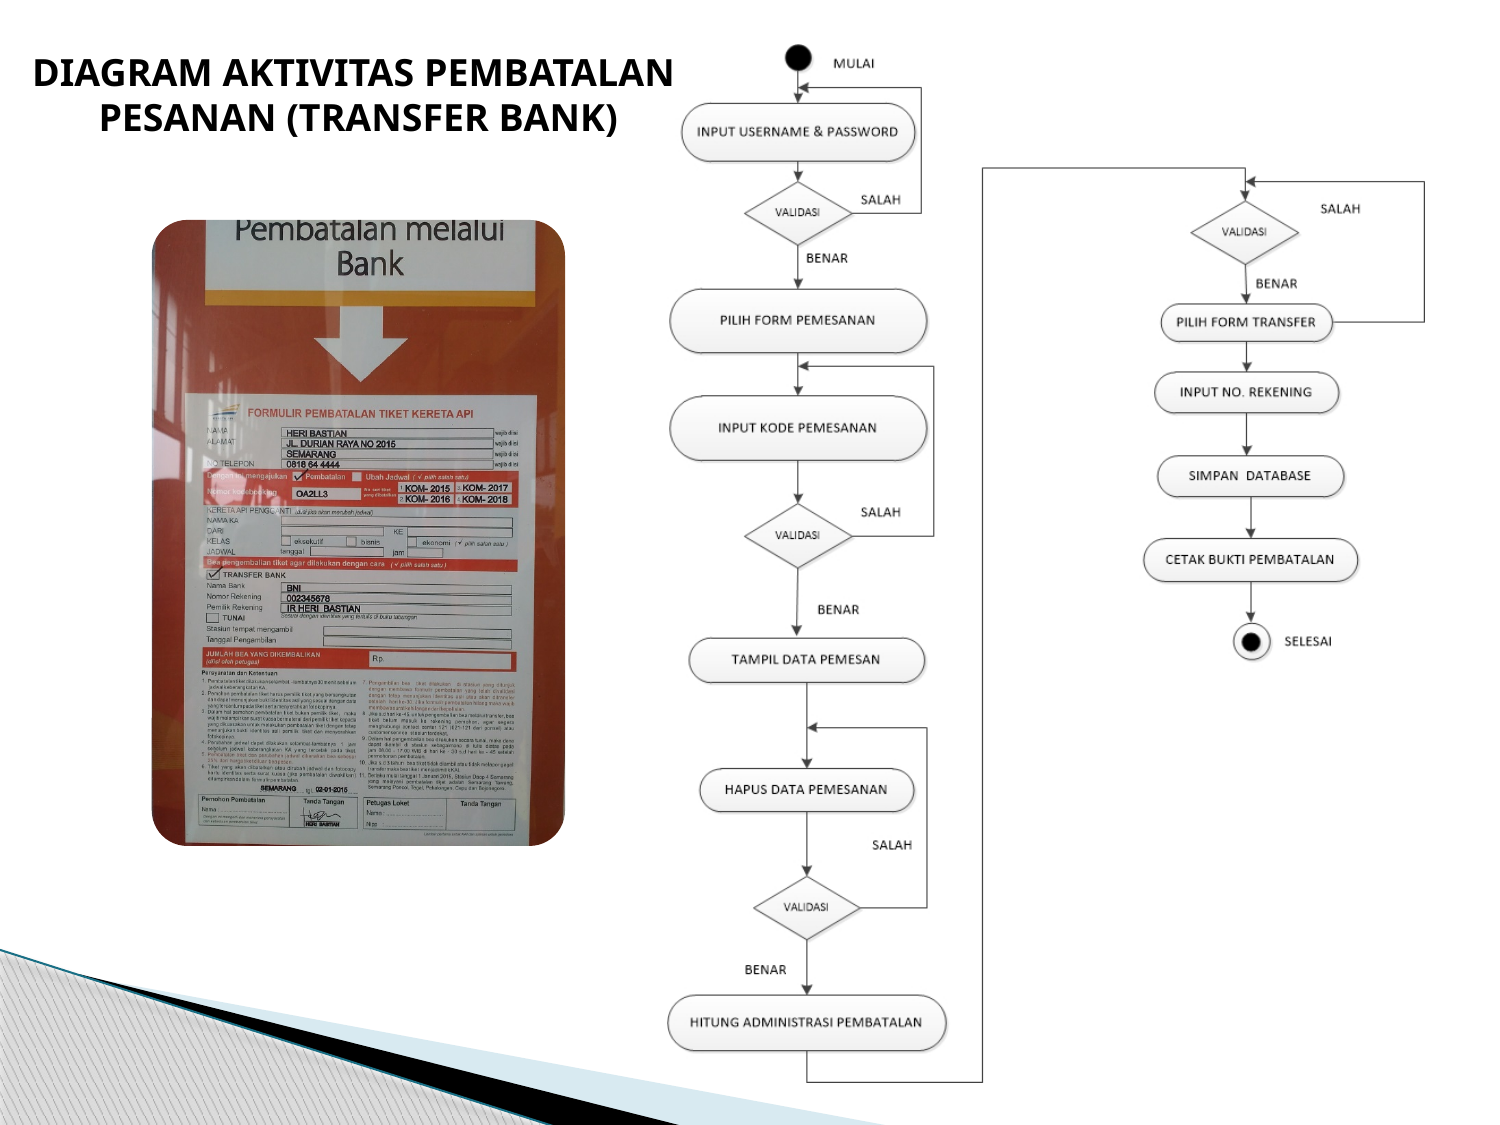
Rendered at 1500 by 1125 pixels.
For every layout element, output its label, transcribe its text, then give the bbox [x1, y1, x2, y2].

text_box DIAGRAM AKTIVITAS PEMBATALAN PESANAN (TRANSFER BANK) [17, 41, 700, 147]
picture [666, 44, 1425, 1084]
picture [151, 219, 566, 847]
